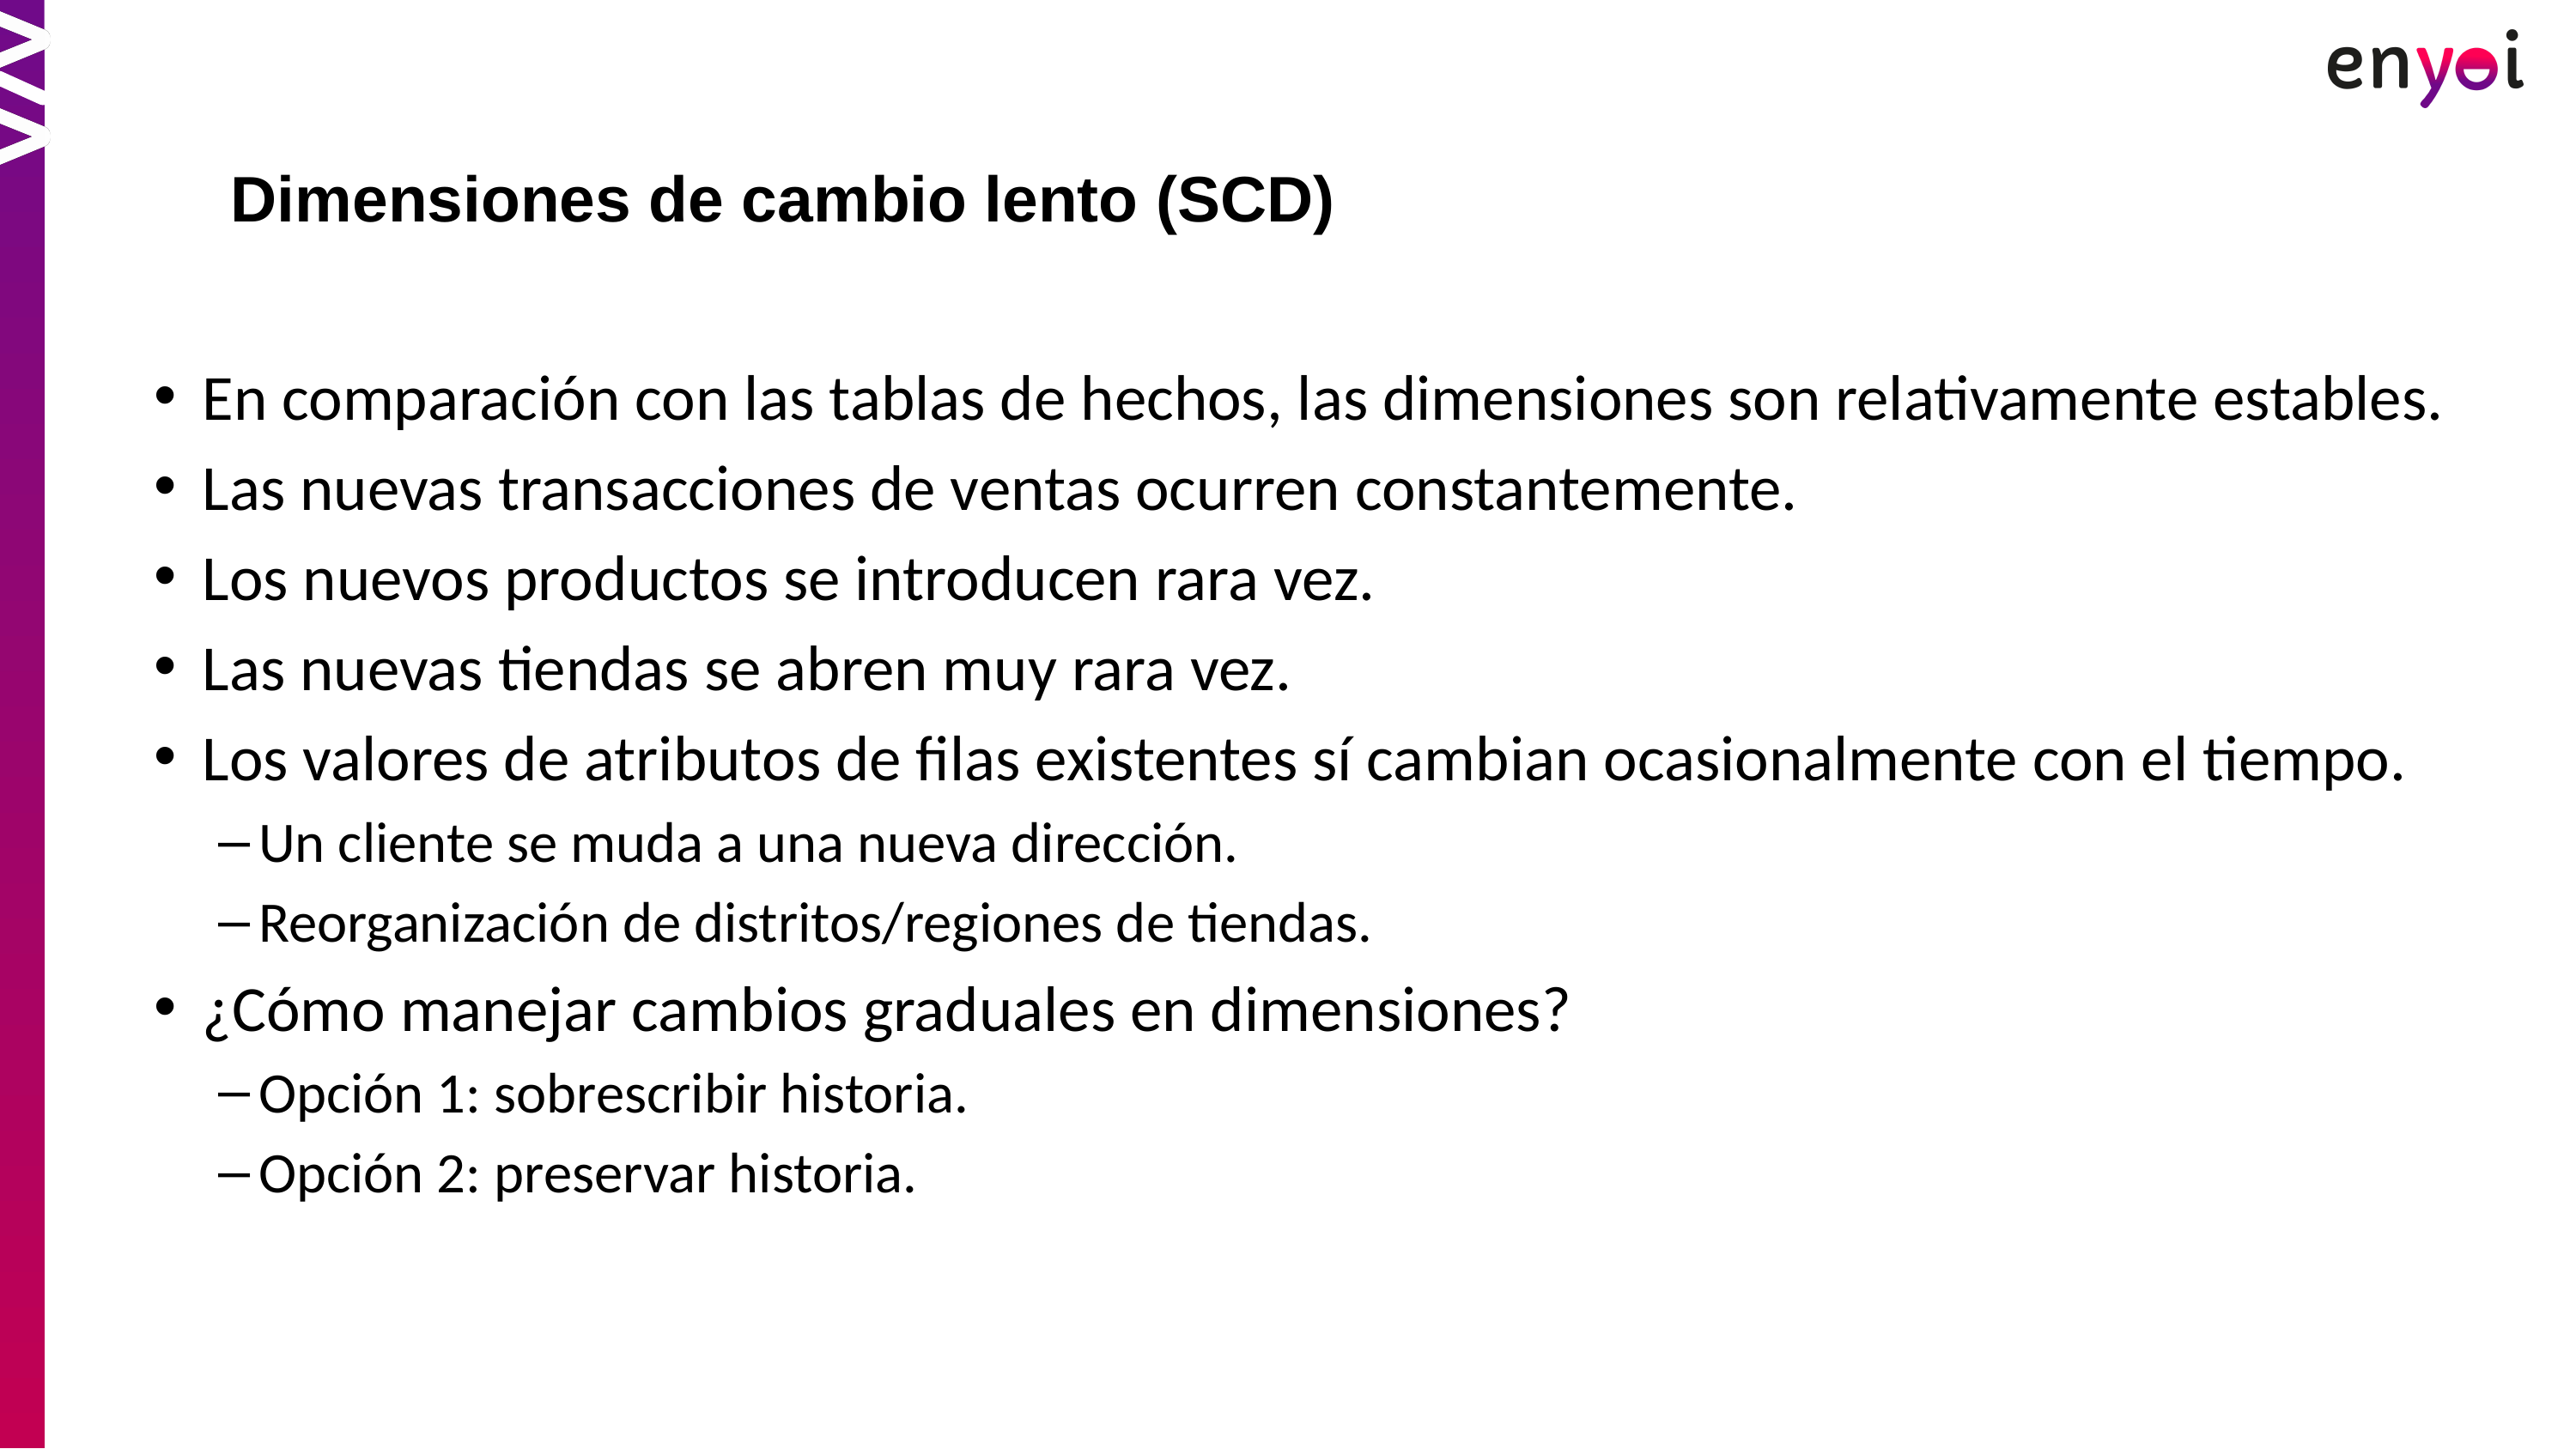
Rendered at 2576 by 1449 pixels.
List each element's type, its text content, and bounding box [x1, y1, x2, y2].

text_box Dimensiones de cambio lento (SCD) [218, 150, 1512, 241]
text_box [2328, 29, 2524, 108]
text_box En comparación con las tablas de hechos, las dimensiones son relativamente estables. Las nuevas transacciones de ventas ocurren constantemente. Los nuevos productos se introducen rara vez. Las nuevas tiendas se abren muy rara vez. Los valores de atributos de filas existentes sí cambian ocasionalmente con el tiempo. Un cliente se muda a una nueva dirección. Reorganización de distritos/regiones de tiendas. ¿Cómo manejar cambios graduales en dimensiones? Opción 1: sobrescribir historia. Opción 2: preservar historia. [141, 349, 2500, 1211]
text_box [0, 0, 53, 1449]
